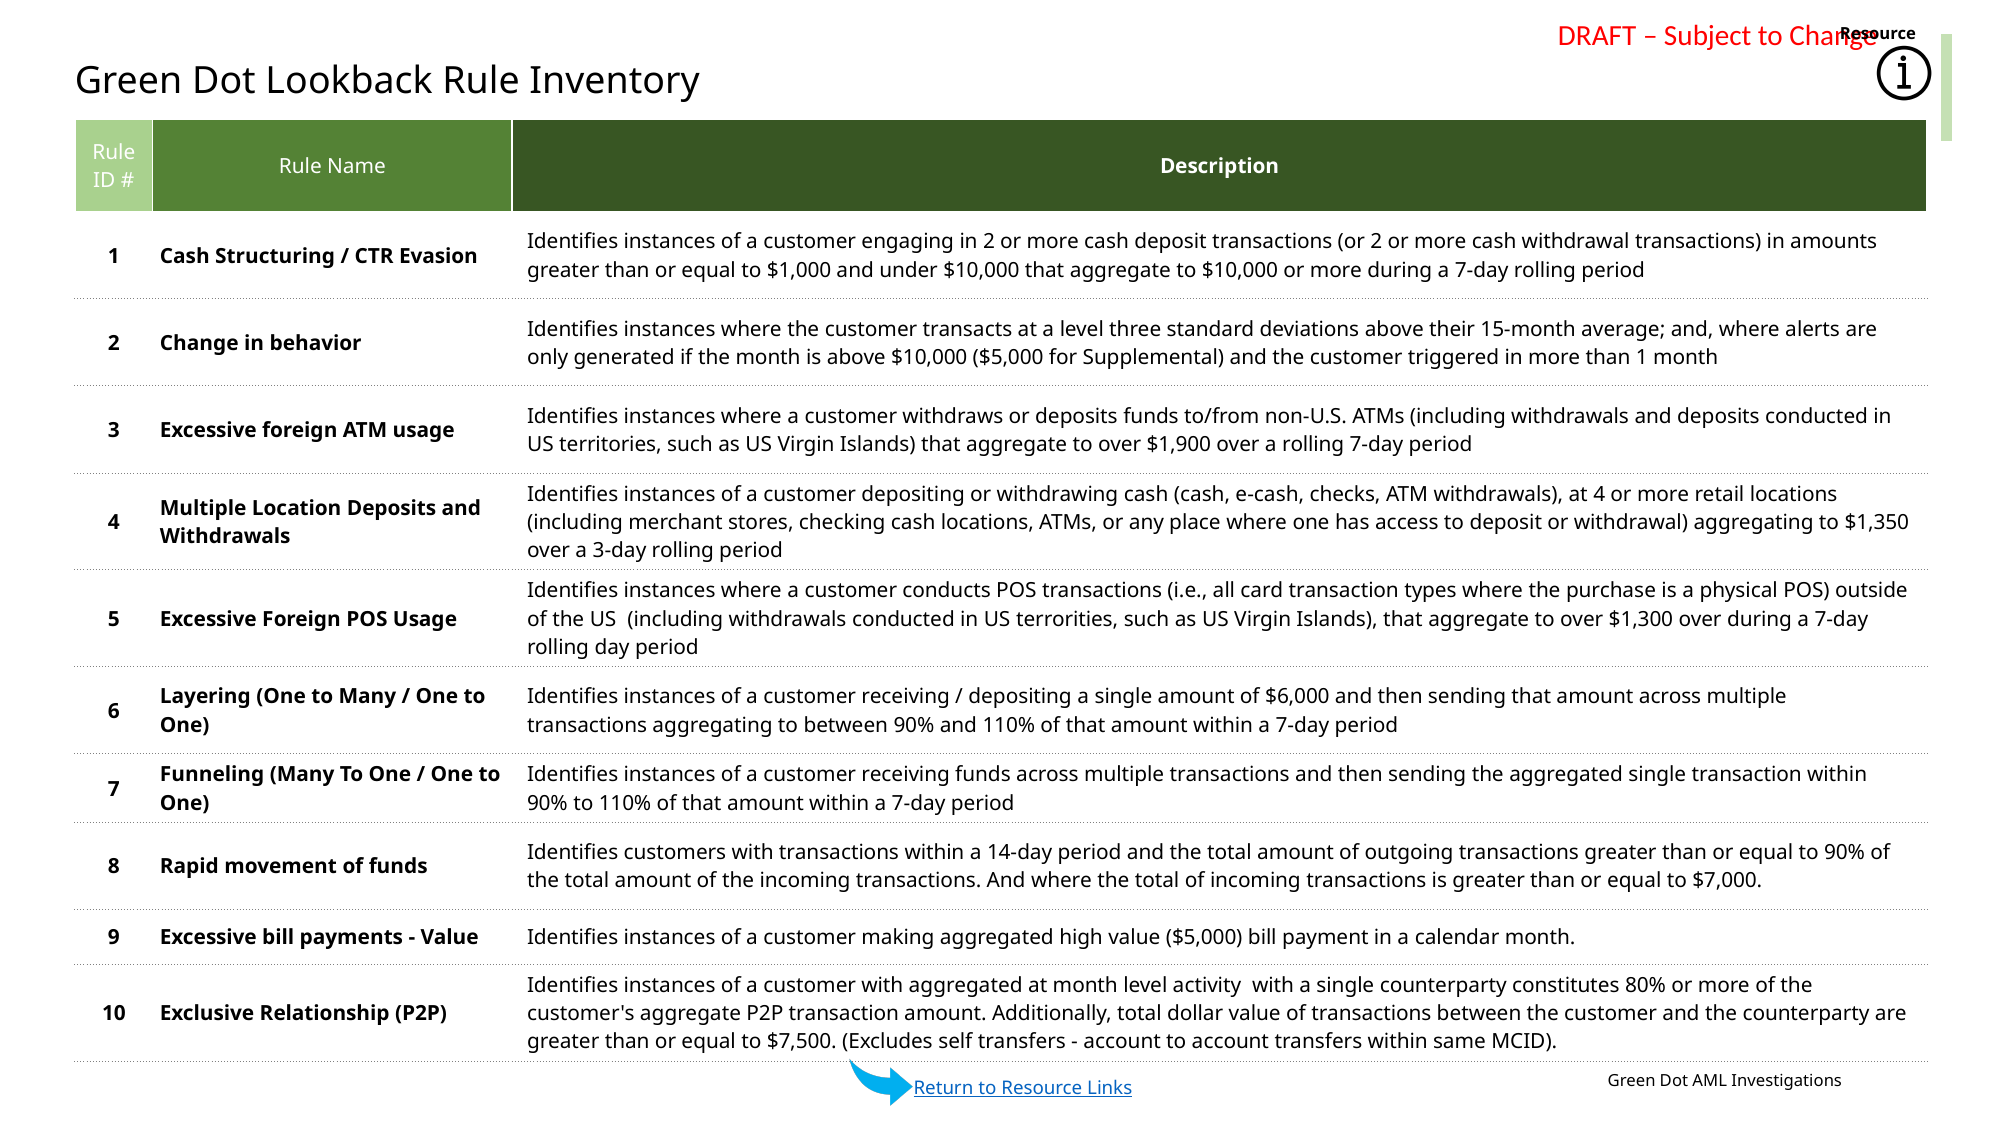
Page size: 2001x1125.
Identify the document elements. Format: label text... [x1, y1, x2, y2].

table_cell Excessive bill payments - Value [153, 909, 511, 964]
text_box Resource [1825, 15, 1947, 50]
table_cell Identifies instances where a customer withdraws or deposits funds to/from non-U.S. ATMs (including withdrawals and deposits conducted in US territories, such as US Virgin Islands) that aggregate to over $1,900 over a rolling 7-day period [513, 386, 1926, 473]
table_cell 10 [76, 964, 152, 1061]
table_cell Excessive foreign ATM usage [153, 386, 511, 473]
table_cell Exclusive Relationship (P2P) [153, 964, 511, 1061]
text_box Return to Resource Links [919, 1068, 1170, 1109]
table_cell 4 [76, 473, 152, 570]
table_cell Cash Structuring / CTR Evasion [153, 212, 511, 299]
table_cell Identifies customers with transactions within a 14-day period and the total amount of outgoing transactions greater than or equal to 90% of the total amount of the incoming transactions. And where the total of incoming transactions is greater than or equal to $7,000. [513, 822, 1926, 909]
table_cell Identifies instances where the customer transacts at a level three standard deviations above their 15-month average; and, where alerts are only generated if the month is above $10,000 ($5,000 for Supplemental) and the customer triggered in more than 1 month [513, 299, 1926, 386]
table_cell Identifies instances of a customer depositing or withdrawing cash (cash, e-cash, checks, ATM withdrawals), at 4 or more retail locations (including merchant stores, checking cash locations, ATMs, or any place where one has access to deposit or withdrawal) aggregating to $1,350 over a 3-day rolling period [513, 473, 1926, 570]
picture [843, 1044, 919, 1121]
text_box Green Dot Lookback Rule Inventory [74, 61, 1884, 107]
table_cell 2 [76, 299, 152, 386]
table_cell Identifies instances of a customer receiving funds across multiple transactions and then sending the aggregated single transaction within 90% to 110% of that amount within a 7-day period [513, 754, 1926, 822]
table_cell Identifies instances of a customer engaging in 2 or more cash deposit transactions (or 2 or more cash withdrawal transactions) in amounts greater than or equal to $1,000 and under $10,000 that aggregate to $10,000 or more during a 7-day rolling period [513, 212, 1926, 299]
table_cell Excessive Foreign POS Usage [153, 570, 511, 666]
table_cell Identifies instances of a customer receiving / depositing a single amount of $6,000 and then sending that amount across multiple transactions aggregating to between 90% and 110% of that amount within a 7-day period [513, 666, 1926, 754]
table_cell 3 [76, 386, 152, 473]
table_cell 6 [76, 666, 152, 754]
table_cell 7 [76, 754, 152, 822]
table_cell Rapid movement of funds [153, 822, 511, 909]
table_cell 1 [76, 212, 152, 299]
table_cell Identifies instances where a customer conducts POS transactions (i.e., all card transaction types where the purchase is a physical POS) outside of the US (including withdrawals conducted in US terrorities, such as US Virgin Islands), that aggregate to over $1,300 over during a 7-day rolling day period [513, 570, 1926, 666]
table_cell Funneling (Many To One / One to One) [153, 754, 511, 822]
table_cell Identifies instances of a customer with aggregated at month level activity with a single counterparty constitutes 80% or more of the customer's aggregate P2P transaction amount. Additionally, total dollar value of transactions between the customer and the counterparty are greater than or equal to $7,500. (Excludes self transfers - account to account transfers within same MCID). [513, 964, 1926, 1061]
table_cell 8 [76, 822, 152, 909]
picture [1871, 40, 1937, 106]
table_cell Identifies instances of a customer making aggregated high value ($5,000) bill payment in a calendar month. [513, 909, 1926, 964]
table_header Rule ID # [76, 120, 152, 211]
table_cell 5 [76, 570, 152, 666]
table_cell 9 [76, 909, 152, 964]
table_cell Change in behavior [153, 299, 511, 386]
table_cell Multiple Location Deposits and Withdrawals [153, 473, 511, 570]
table_header Rule Name [153, 120, 511, 211]
table_cell Layering (One to Many / One to One) [153, 666, 511, 754]
table_header Description [513, 120, 1926, 211]
